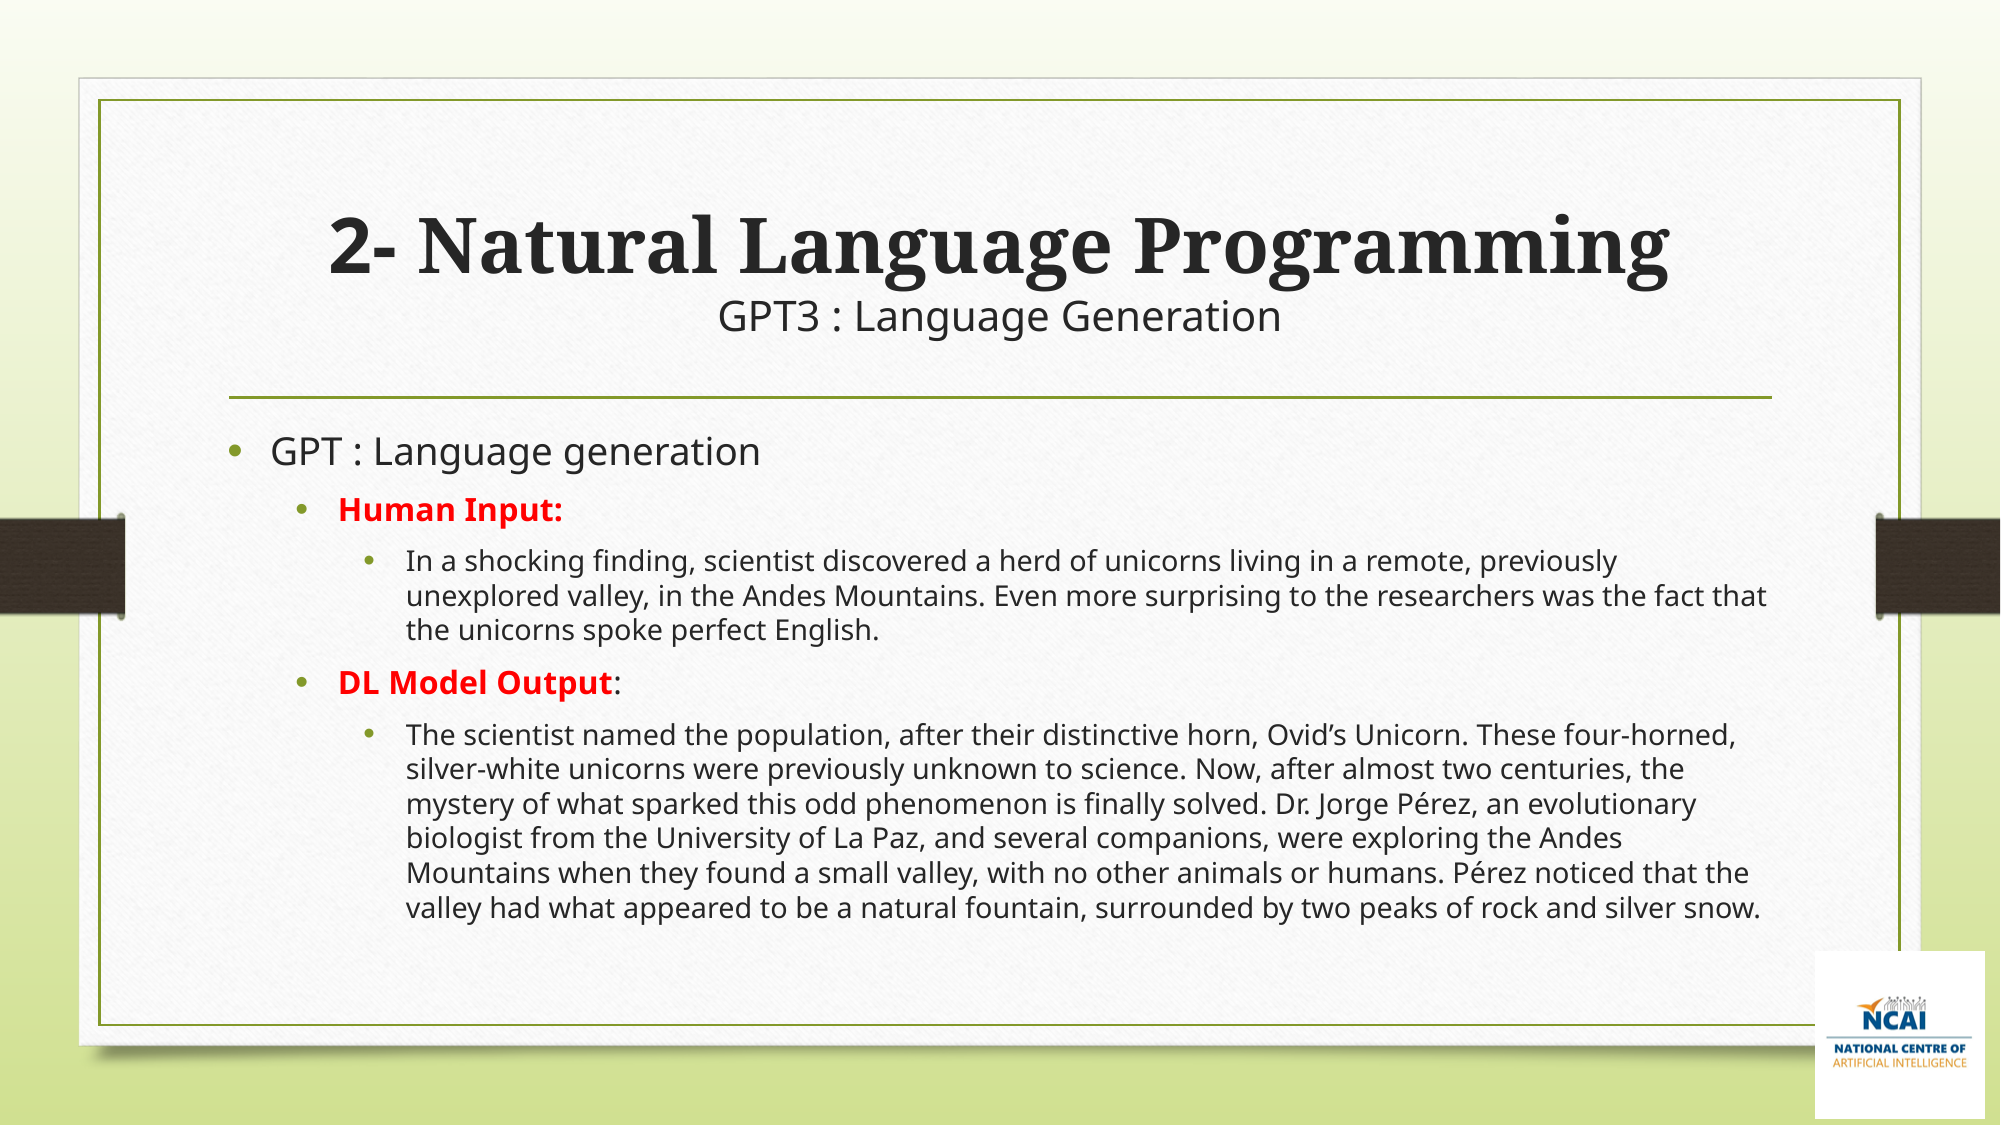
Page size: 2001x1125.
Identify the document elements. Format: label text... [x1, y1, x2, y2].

picture [0, 0, 2001, 1125]
list GPT : Language generation Human Input: In a shocking finding, scientist discovered a herd of unicorns living in a remote, previously unexplored valley, in the Andes Mountains. Even more surprising to the researchers was the fact that the unicorns spoke perfect English. DL Model Output: The scientist named the population, after their distinctive horn, Ovid’s Unicorn. These four-horned, silver-white unicorns were previously unknown to science. Now, after almost two centuries, the mystery of what sparked this odd phenomenon is finally solved. Dr. Jorge Pérez, an evolutionary biologist from the University of La Paz, and several companions, were exploring the Andes Mountains when they found a small valley, with no other animals or humans. Pérez noticed that the valley had what appeared to be a natural fountain, surrounded by two peaks of rock and silver snow. [212, 419, 1788, 964]
title 2- Natural Language Programming GPT3 : Language Generation [212, 161, 1788, 375]
